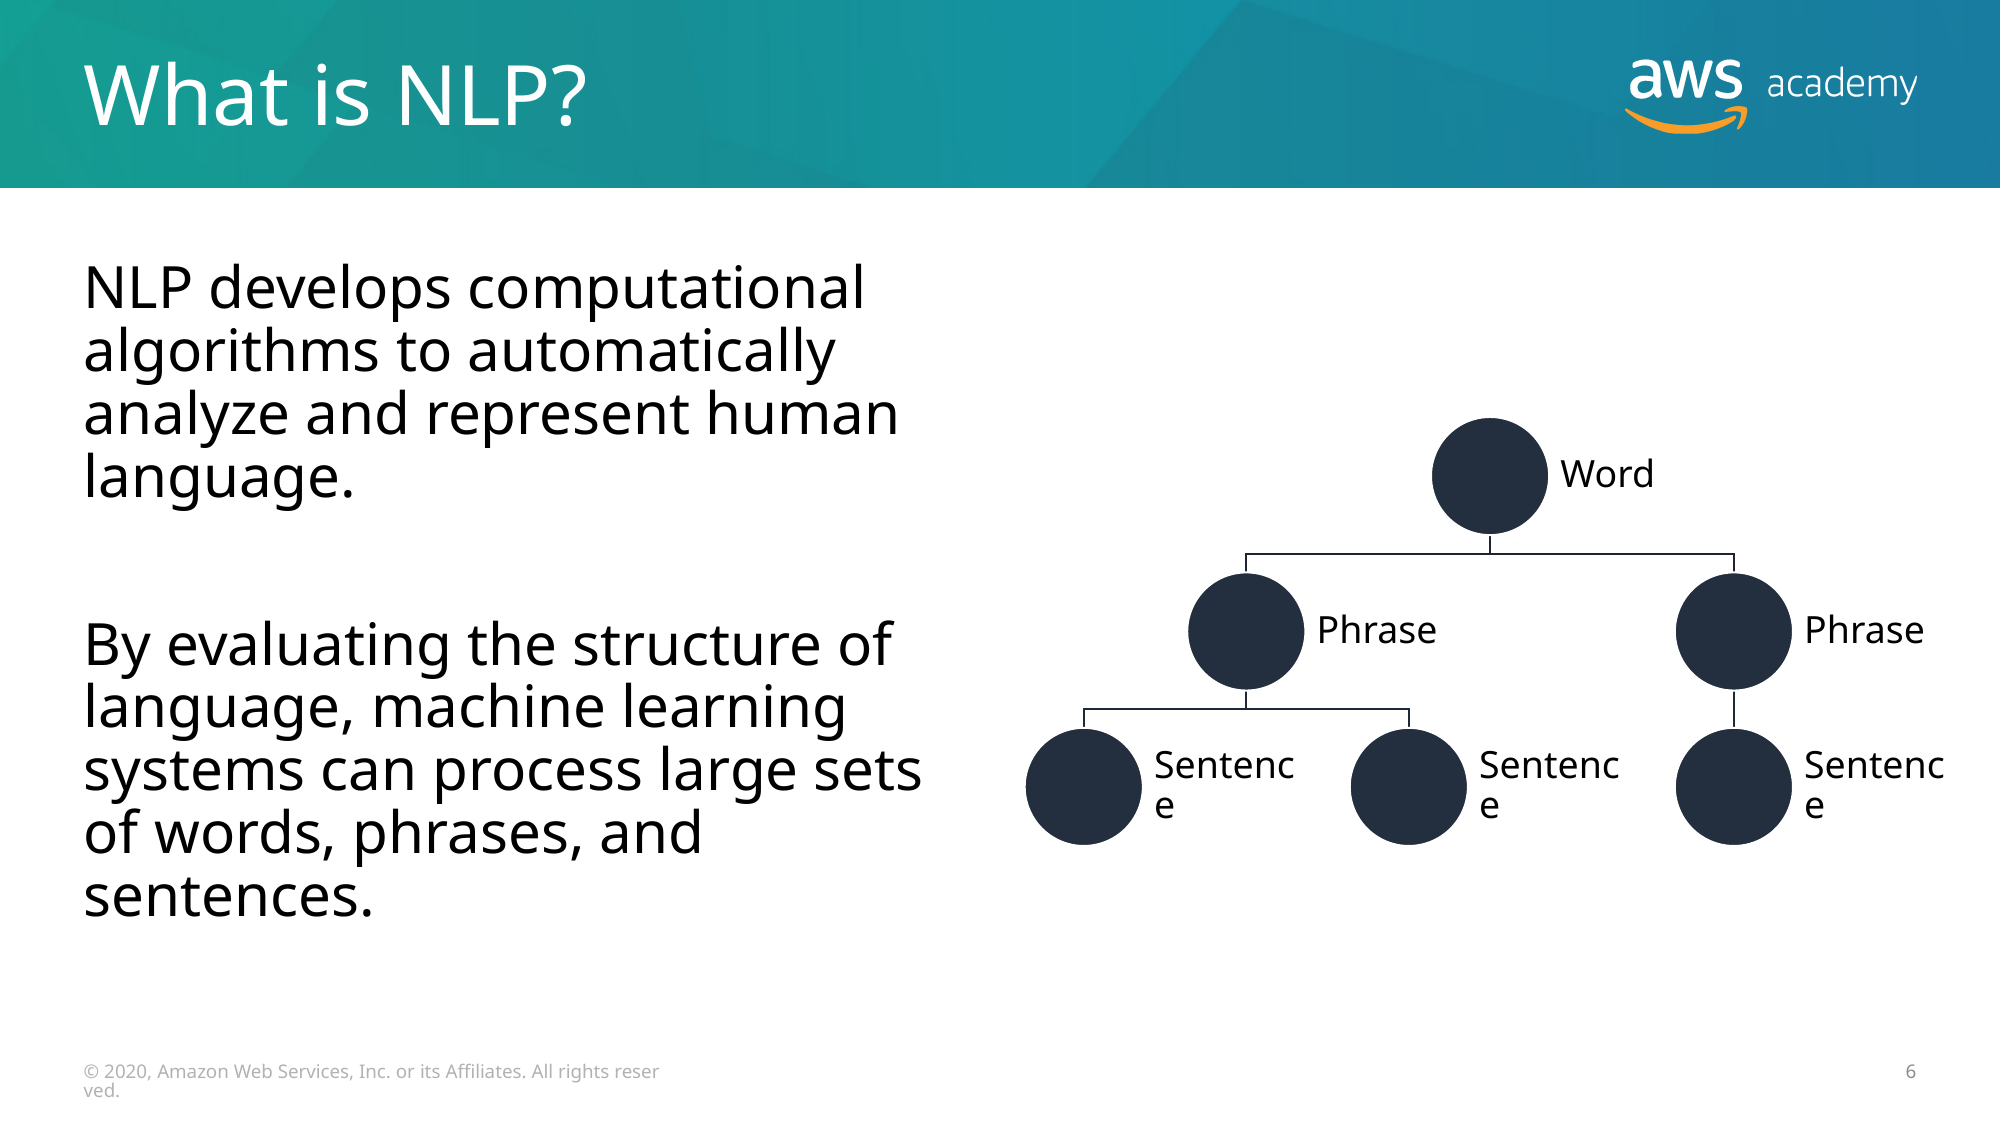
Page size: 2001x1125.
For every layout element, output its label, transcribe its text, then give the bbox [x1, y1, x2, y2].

picture [0, 0, 2000, 188]
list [1024, 249, 1971, 1013]
list NLP develops computational algorithms to automatically analyze and represent human language. By evaluating the structure of language, machine learning systems can process large sets of words, phrases, and sentences. [68, 250, 972, 1014]
slide_number 6 [1481, 1042, 1932, 1103]
title What is NLP? [68, 59, 1551, 138]
footer © 2020, Amazon Web Services, Inc. or its Affiliates. All rights reserved. [68, 1042, 682, 1103]
